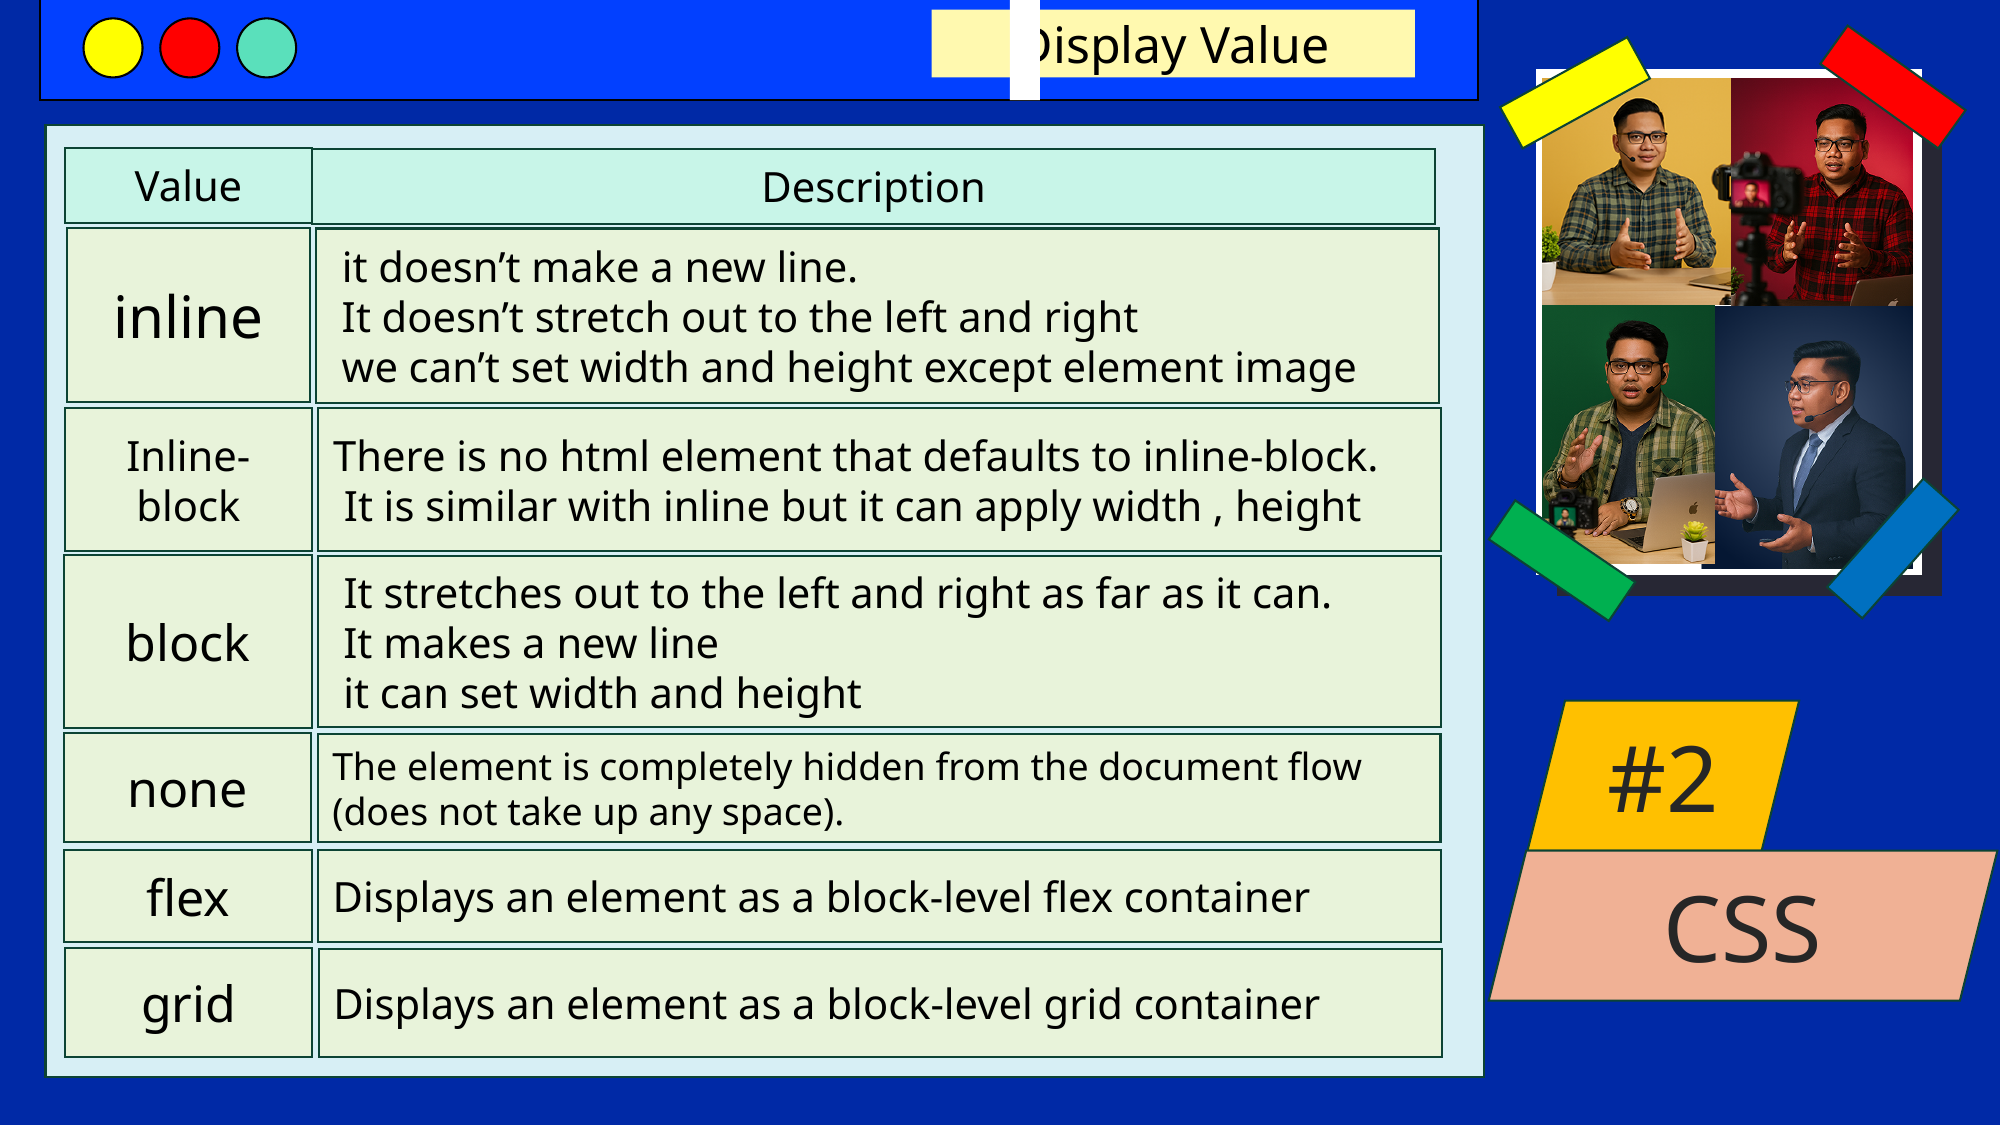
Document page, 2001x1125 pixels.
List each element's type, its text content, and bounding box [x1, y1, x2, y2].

text_box #2 [1526, 699, 1801, 849]
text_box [64, 948, 1442, 1058]
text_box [64, 555, 1441, 728]
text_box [39, 0, 1484, 1078]
text_box CSS [1487, 849, 1999, 1002]
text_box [1489, 63, 1966, 621]
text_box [64, 407, 1442, 552]
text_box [66, 227, 1440, 404]
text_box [64, 9, 1436, 224]
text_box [64, 849, 1441, 943]
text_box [63, 733, 1441, 843]
